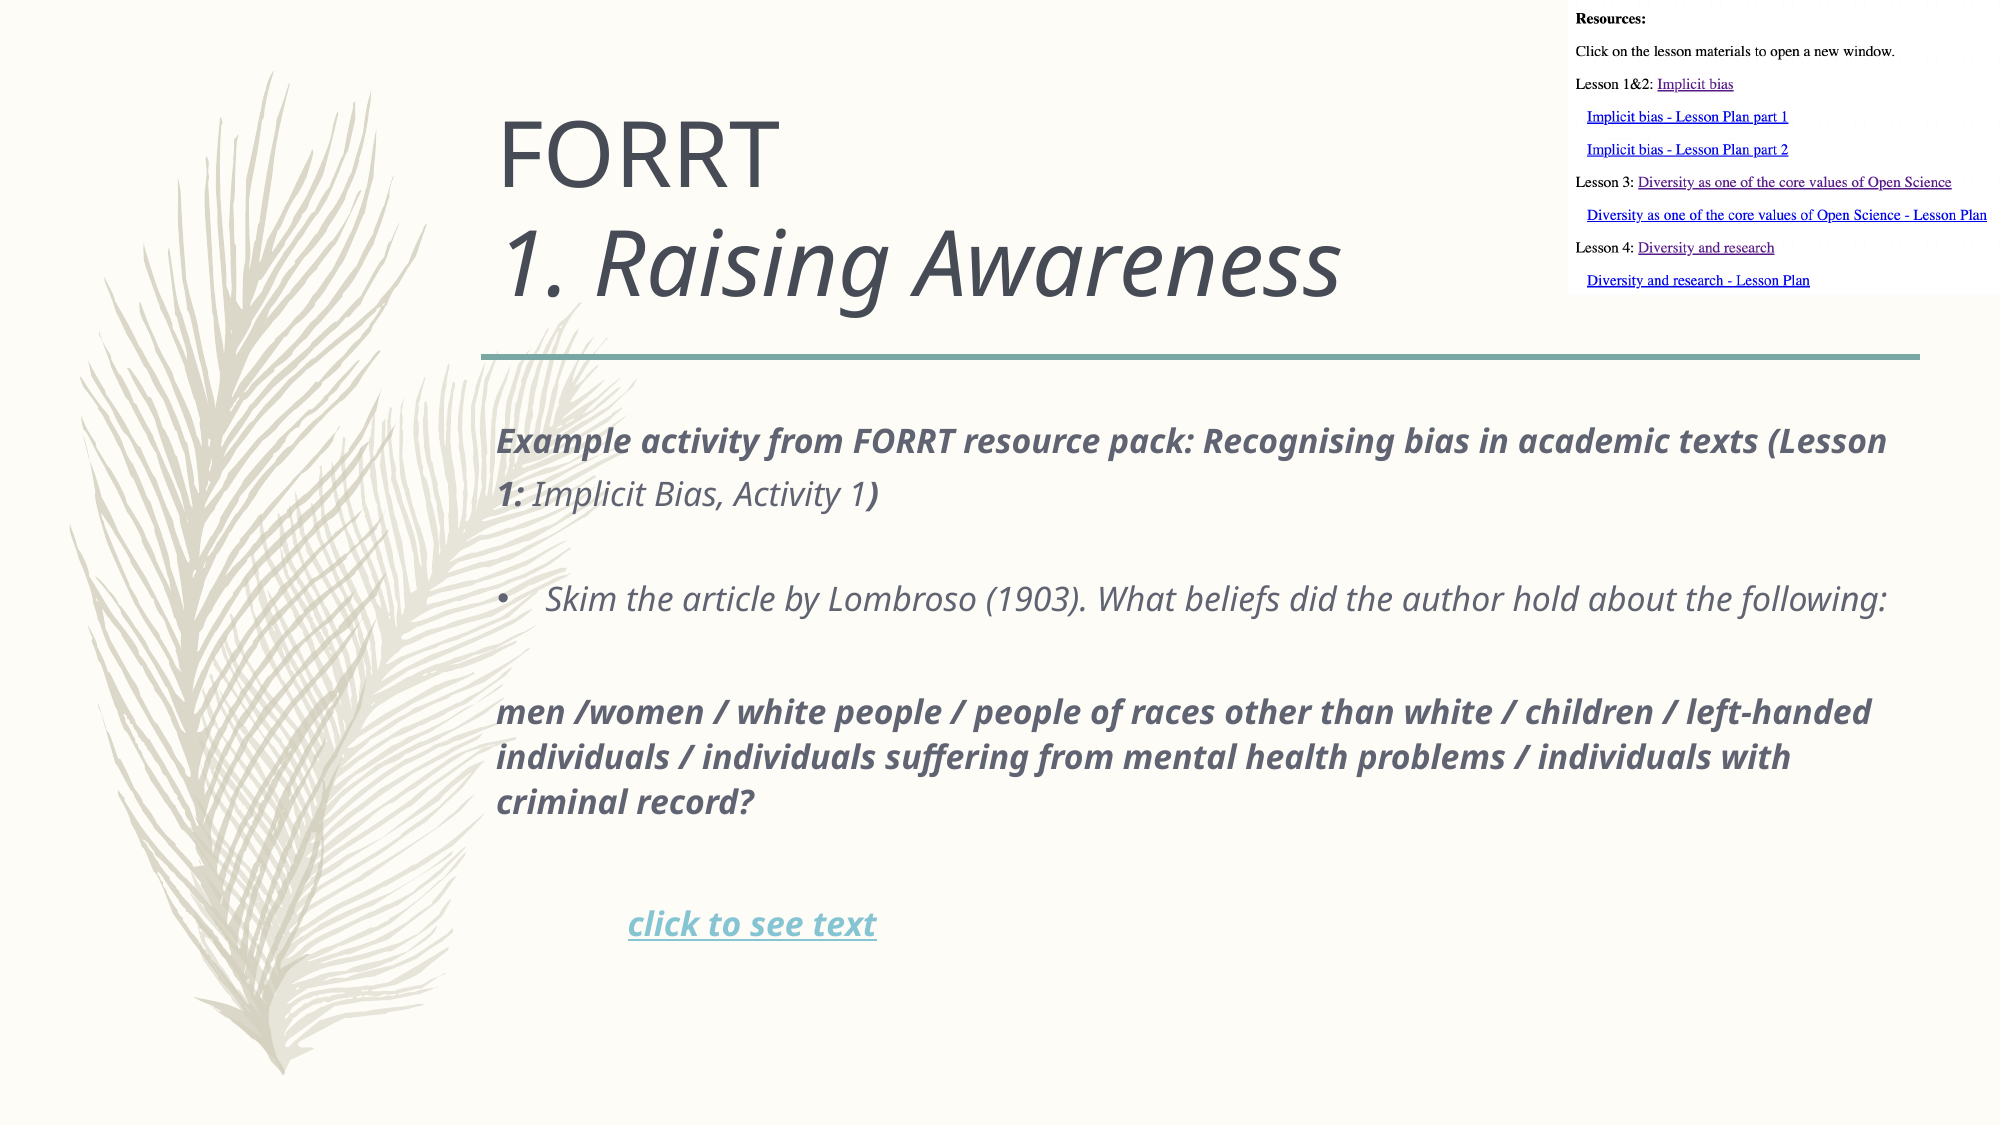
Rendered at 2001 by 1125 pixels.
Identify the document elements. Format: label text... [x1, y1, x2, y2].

title FORRT 1. Raising Awareness [481, 93, 1920, 350]
list Example activity from FORRT resource pack: Recognising bias in academic texts (Lesson 1: Implicit Bias, Activity 1) Skim the article by Lombroso (1903). What beliefs did the author hold about the following: men /women / white people / people of races other than white / children / left-handed individuals / individuals suffering from mental health problems / individuals with criminal record? click to see text [481, 399, 1920, 999]
picture [1568, 0, 2000, 295]
